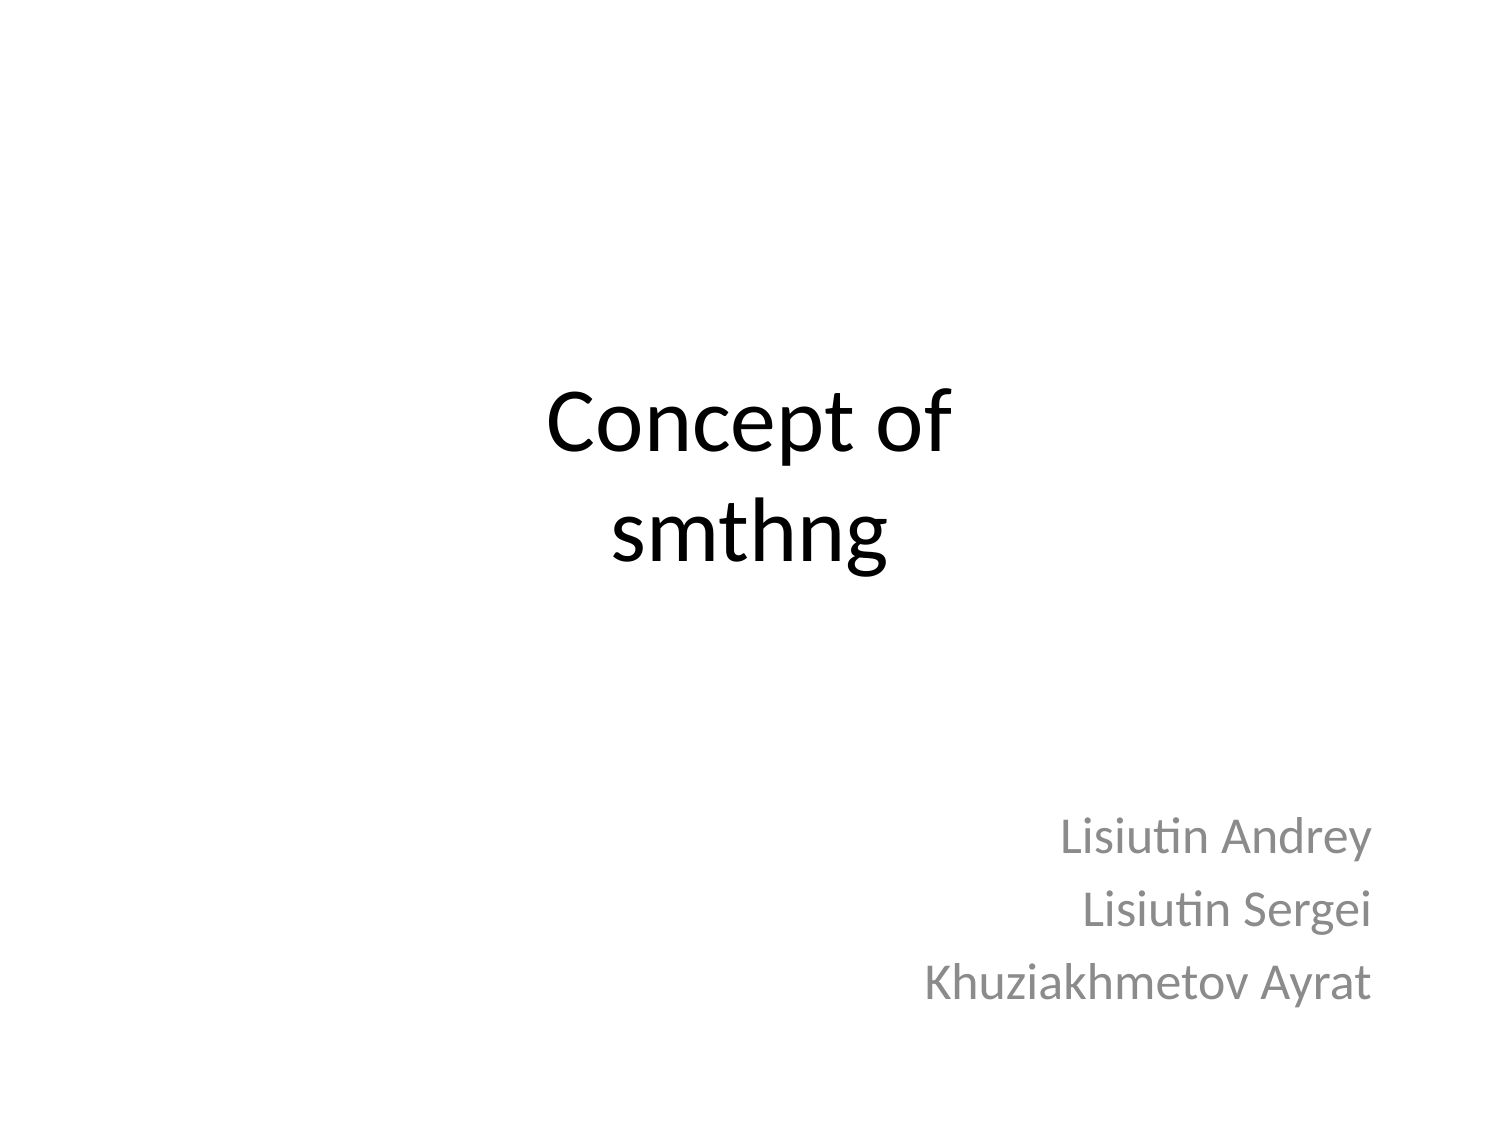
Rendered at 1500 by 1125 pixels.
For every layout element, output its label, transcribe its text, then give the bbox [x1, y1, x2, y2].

subtitle Lisiutin Andrey Lisiutin Sergei Khuziakhmetov Ayrat [408, 794, 1388, 1019]
title Concept of smthng [112, 349, 1388, 591]
